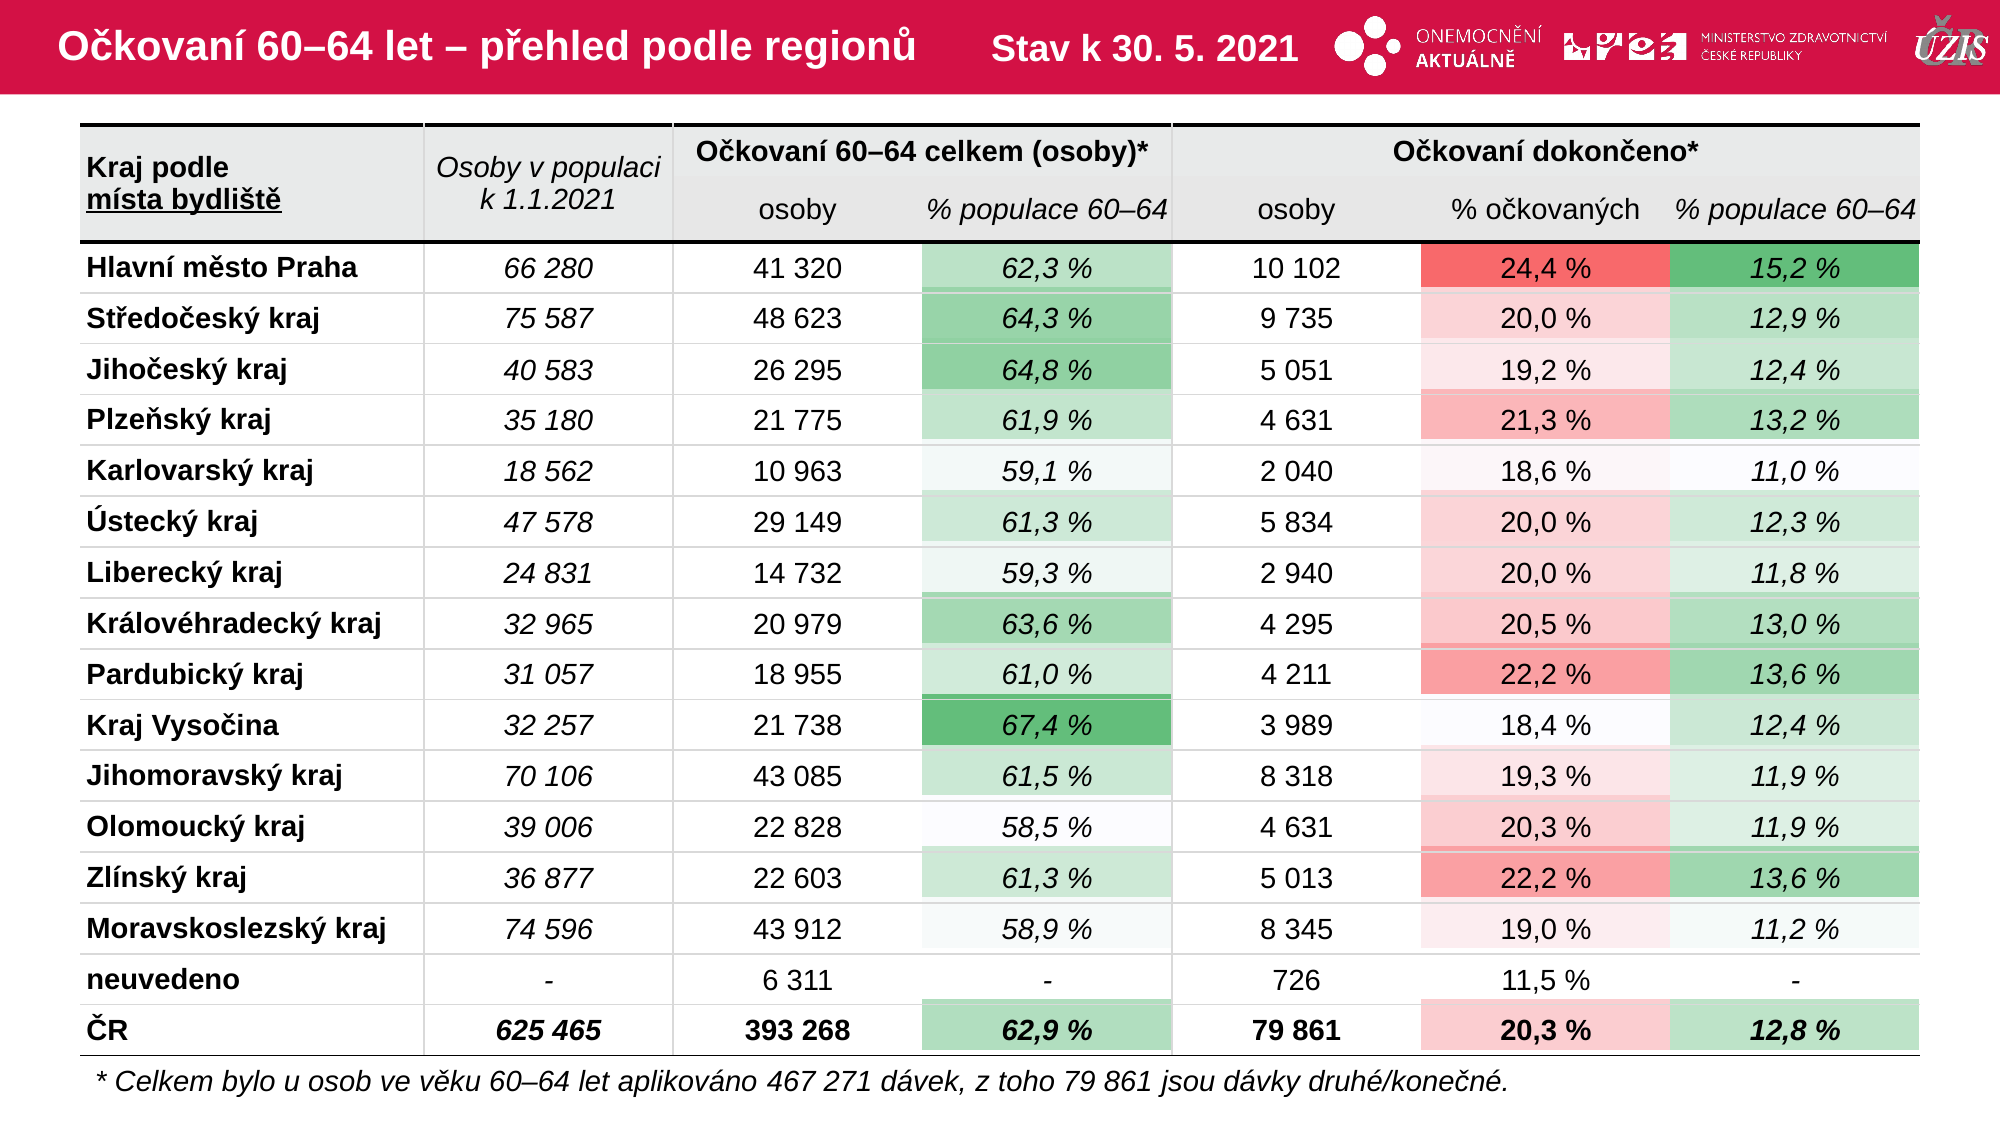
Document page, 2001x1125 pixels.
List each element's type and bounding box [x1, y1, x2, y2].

table_cell [674, 751, 1171, 800]
table_cell [674, 700, 1171, 749]
table_cell [674, 395, 1171, 444]
table_cell [1173, 1005, 1920, 1055]
table_cell [425, 446, 672, 495]
table_cell [1173, 395, 1920, 444]
table_header [425, 127, 672, 240]
table_cell [1173, 599, 1920, 648]
table_cell [674, 294, 1171, 343]
picture [1915, 15, 1989, 66]
table_cell [80, 1005, 423, 1055]
table_cell [425, 599, 672, 648]
table_cell [425, 650, 672, 699]
table_cell [80, 904, 423, 953]
table_cell [674, 802, 1171, 851]
table_cell [425, 802, 672, 851]
title [42, 0, 1262, 95]
table_cell [80, 955, 423, 1004]
table_cell [425, 853, 672, 902]
table_cell [1173, 548, 1920, 597]
text_box [80, 1055, 1871, 1105]
table_cell [1173, 802, 1920, 851]
table_cell [425, 294, 672, 343]
table_cell [1173, 497, 1920, 546]
table_cell [80, 700, 423, 749]
table_cell [80, 548, 423, 597]
text_box [976, 16, 1421, 77]
table_cell [1173, 751, 1920, 800]
table_cell [674, 904, 1171, 953]
table_cell [425, 955, 672, 1004]
table_cell [674, 1005, 1171, 1055]
table_cell [674, 548, 1171, 597]
table_header [674, 127, 1171, 176]
table_cell [425, 244, 672, 292]
table_cell [1173, 700, 1920, 749]
table_cell [674, 955, 1171, 1004]
picture [1563, 31, 1888, 60]
table_cell [1173, 853, 1920, 902]
table_cell [1173, 176, 1920, 240]
table_cell [1173, 650, 1920, 699]
table_cell [425, 700, 672, 749]
table_cell [1173, 344, 1920, 394]
table_cell [80, 599, 423, 648]
table_cell [1173, 446, 1920, 495]
table_cell [425, 751, 672, 800]
table_cell [425, 548, 672, 597]
table_cell [80, 853, 423, 902]
table_cell [425, 497, 672, 546]
table_header [80, 127, 423, 240]
table_cell [425, 395, 672, 444]
table_cell [674, 599, 1171, 648]
table_cell [674, 446, 1171, 495]
table_cell [1173, 294, 1920, 343]
table_cell [1173, 955, 1920, 1004]
picture [1421, 16, 1542, 76]
table_cell [674, 650, 1171, 699]
table_cell [674, 344, 1171, 394]
table_cell [425, 344, 672, 394]
table_cell [80, 294, 423, 343]
table_cell [425, 1005, 672, 1055]
table_header [1173, 127, 1920, 176]
table_cell [1173, 244, 1920, 292]
table_cell [80, 344, 423, 394]
table_cell [80, 395, 423, 444]
table_cell [674, 853, 1171, 902]
table_cell [425, 904, 672, 953]
table_cell [80, 650, 423, 699]
table_cell [1173, 904, 1920, 953]
table_cell [674, 497, 1171, 546]
table_cell [80, 802, 423, 851]
table_cell [80, 244, 423, 292]
table_cell [674, 244, 1171, 292]
table_cell [674, 176, 1171, 240]
table_cell [80, 751, 423, 800]
table_cell [80, 446, 423, 495]
table_cell [80, 497, 423, 546]
